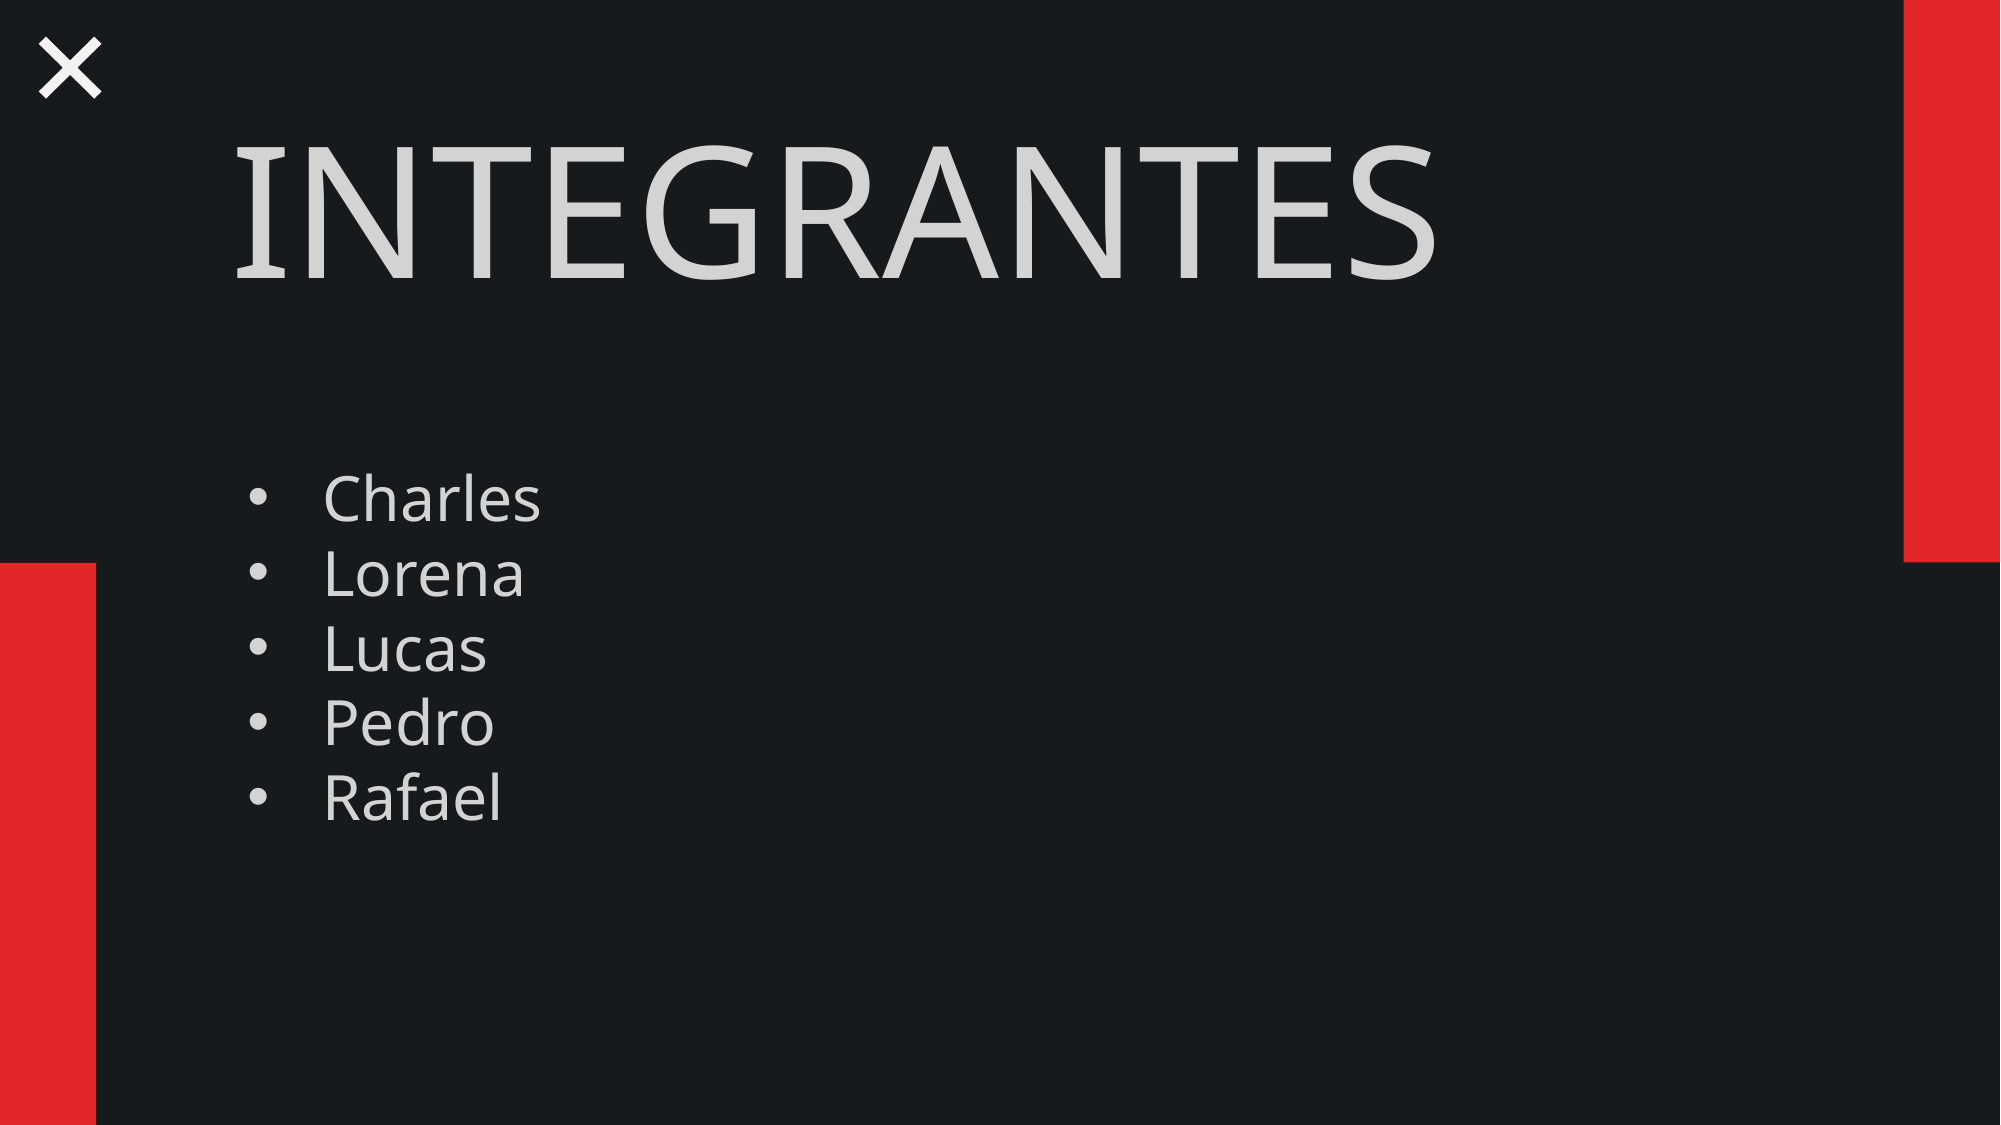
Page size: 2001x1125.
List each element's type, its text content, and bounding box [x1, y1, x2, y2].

text_box [0, 562, 97, 1125]
text_box Charles Lorena Lucas Pedro Rafael [232, 451, 1802, 841]
picture [27, 25, 113, 111]
text_box INTEGRANTES [215, 87, 1785, 323]
text_box [1903, 0, 2000, 563]
